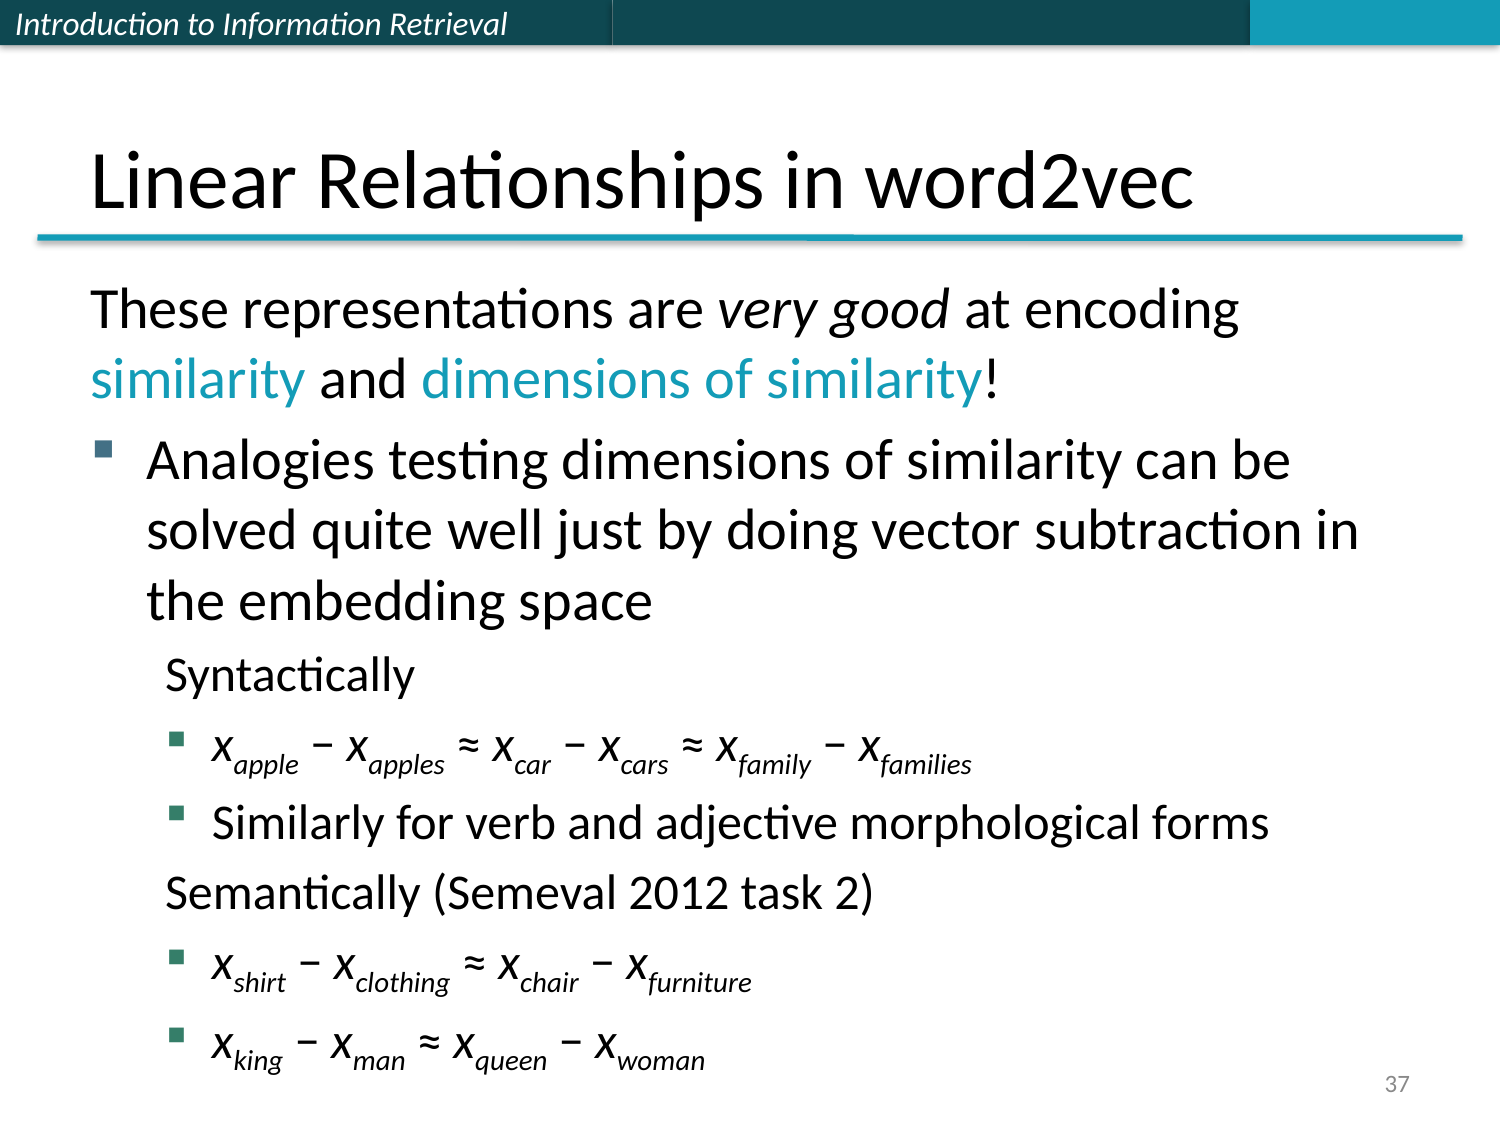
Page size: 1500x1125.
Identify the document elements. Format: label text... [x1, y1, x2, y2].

slide_number 37 [1074, 1062, 1425, 1103]
list These representations are very good at encoding similarity and dimensions of similarity! Analogies testing dimensions of similarity can be solved quite well just by doing vector subtraction in the embedding space Syntactically xapple − xapples ≈ xcar − xcars ≈ xfamily − xfamilies Similarly for verb and adjective morphological forms Semantically (Semeval 2012 task 2) xshirt − xclothing ≈ xchair − xfurniture xking − xman ≈ xqueen − xwoman [75, 262, 1425, 1075]
title Linear Relationships in word2vec [75, 45, 1425, 233]
